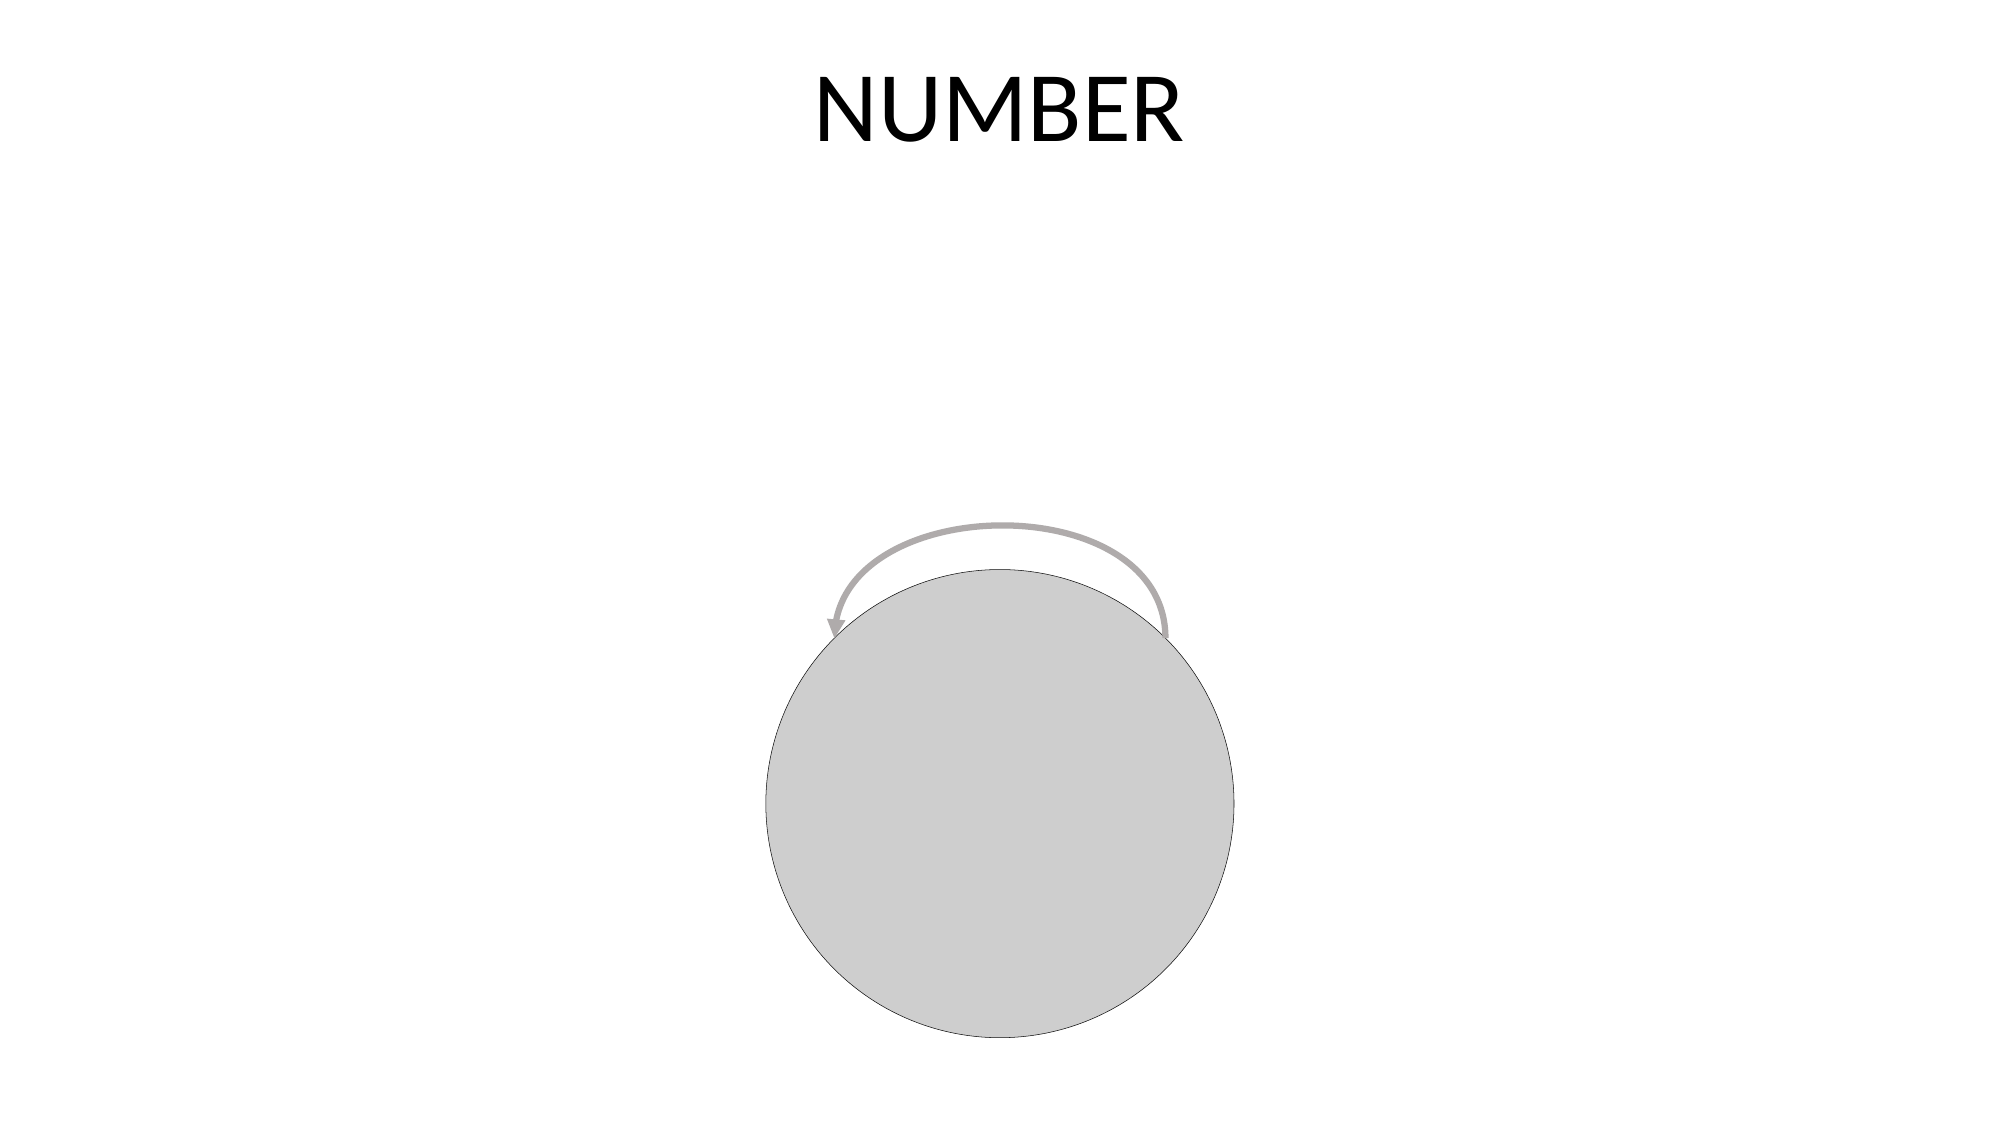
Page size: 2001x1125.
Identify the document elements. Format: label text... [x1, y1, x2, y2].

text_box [999, 472, 1003, 804]
text_box NUMBER [799, 34, 1201, 169]
text_box [764, 568, 1236, 1039]
